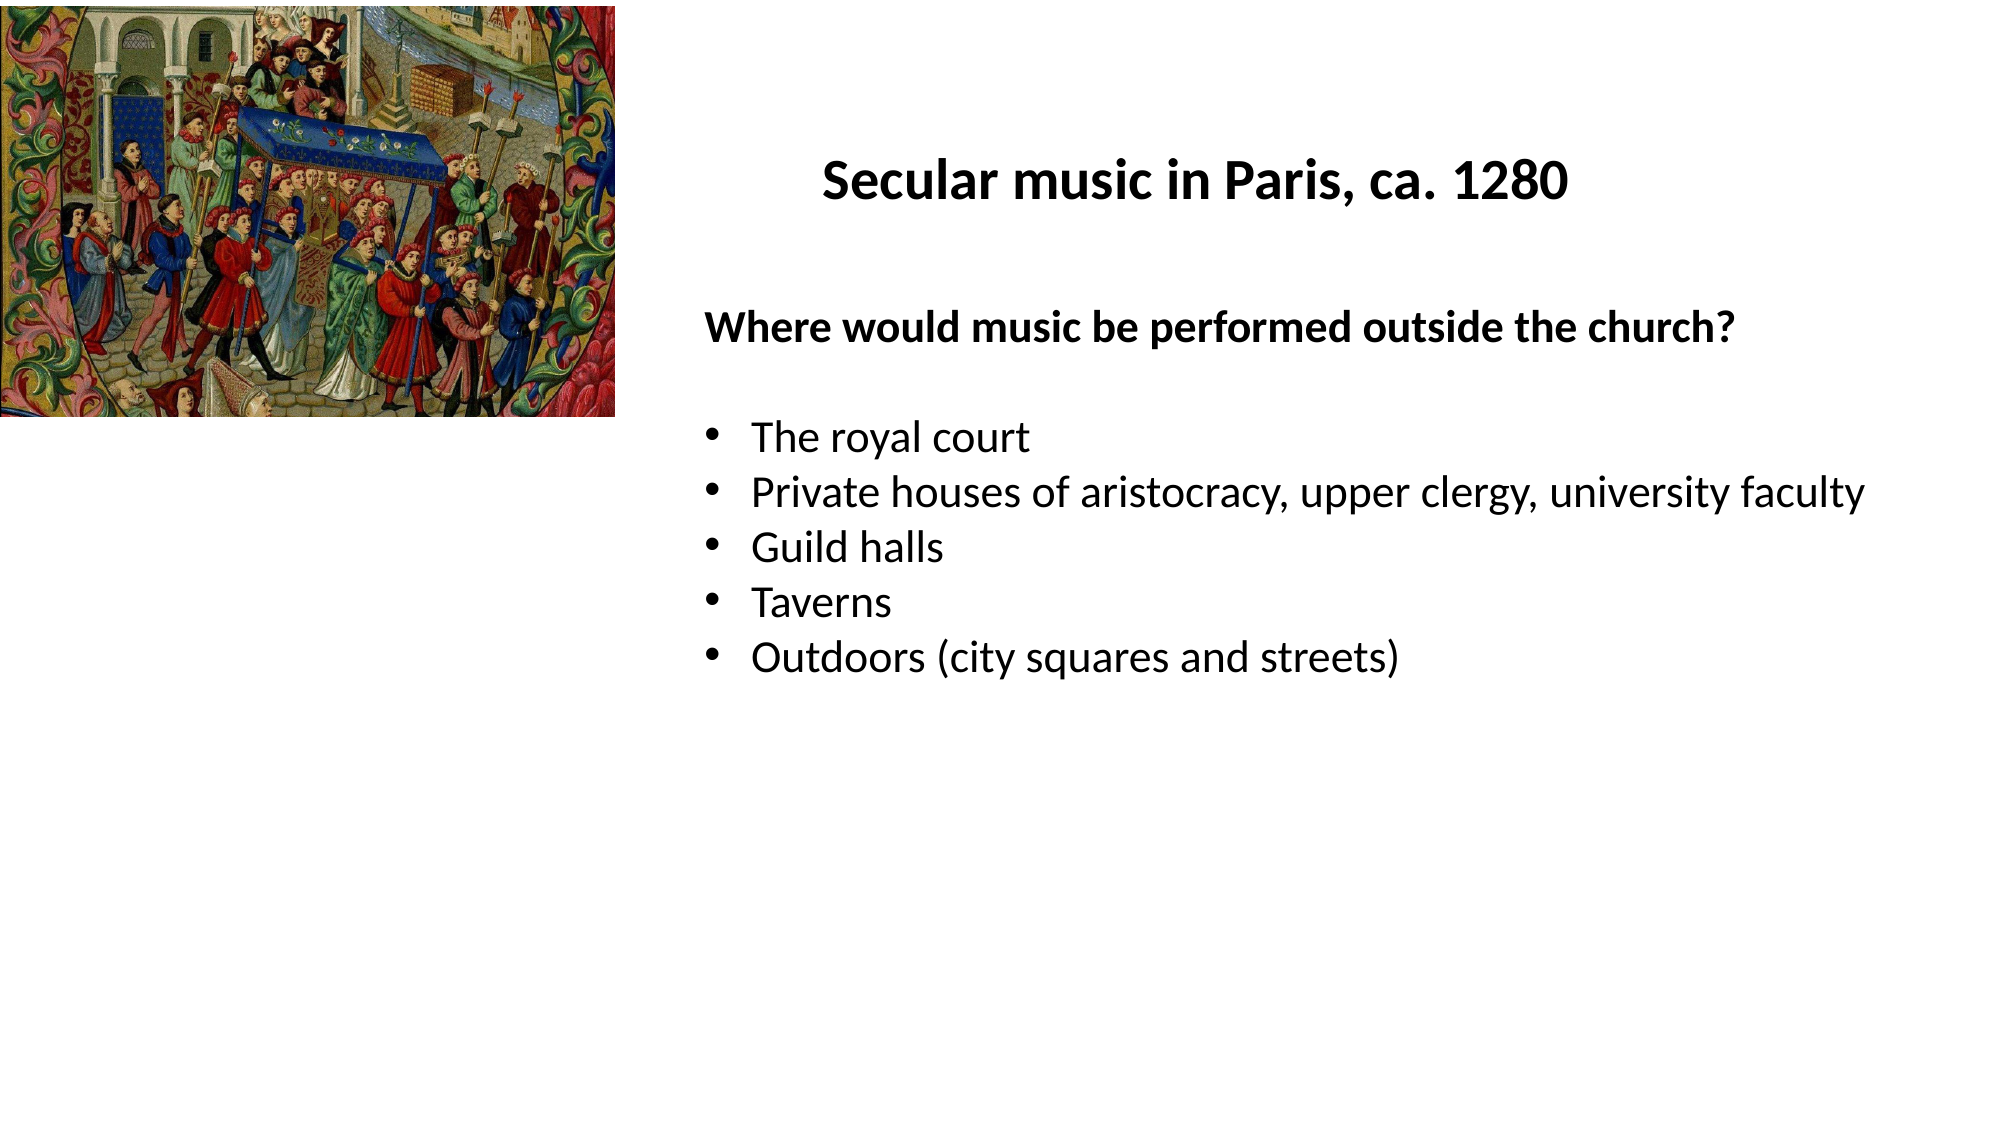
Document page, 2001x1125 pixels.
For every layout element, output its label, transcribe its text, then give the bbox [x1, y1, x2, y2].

text_box Where would music be performed outside the church? The royal court Private houses of aristocracy, upper clergy, university faculty Guild halls Taverns Outdoors (city squares and streets) [689, 289, 1939, 689]
text_box Secular music in Paris, ca. 1280 [615, 133, 1778, 219]
picture [0, 6, 615, 417]
